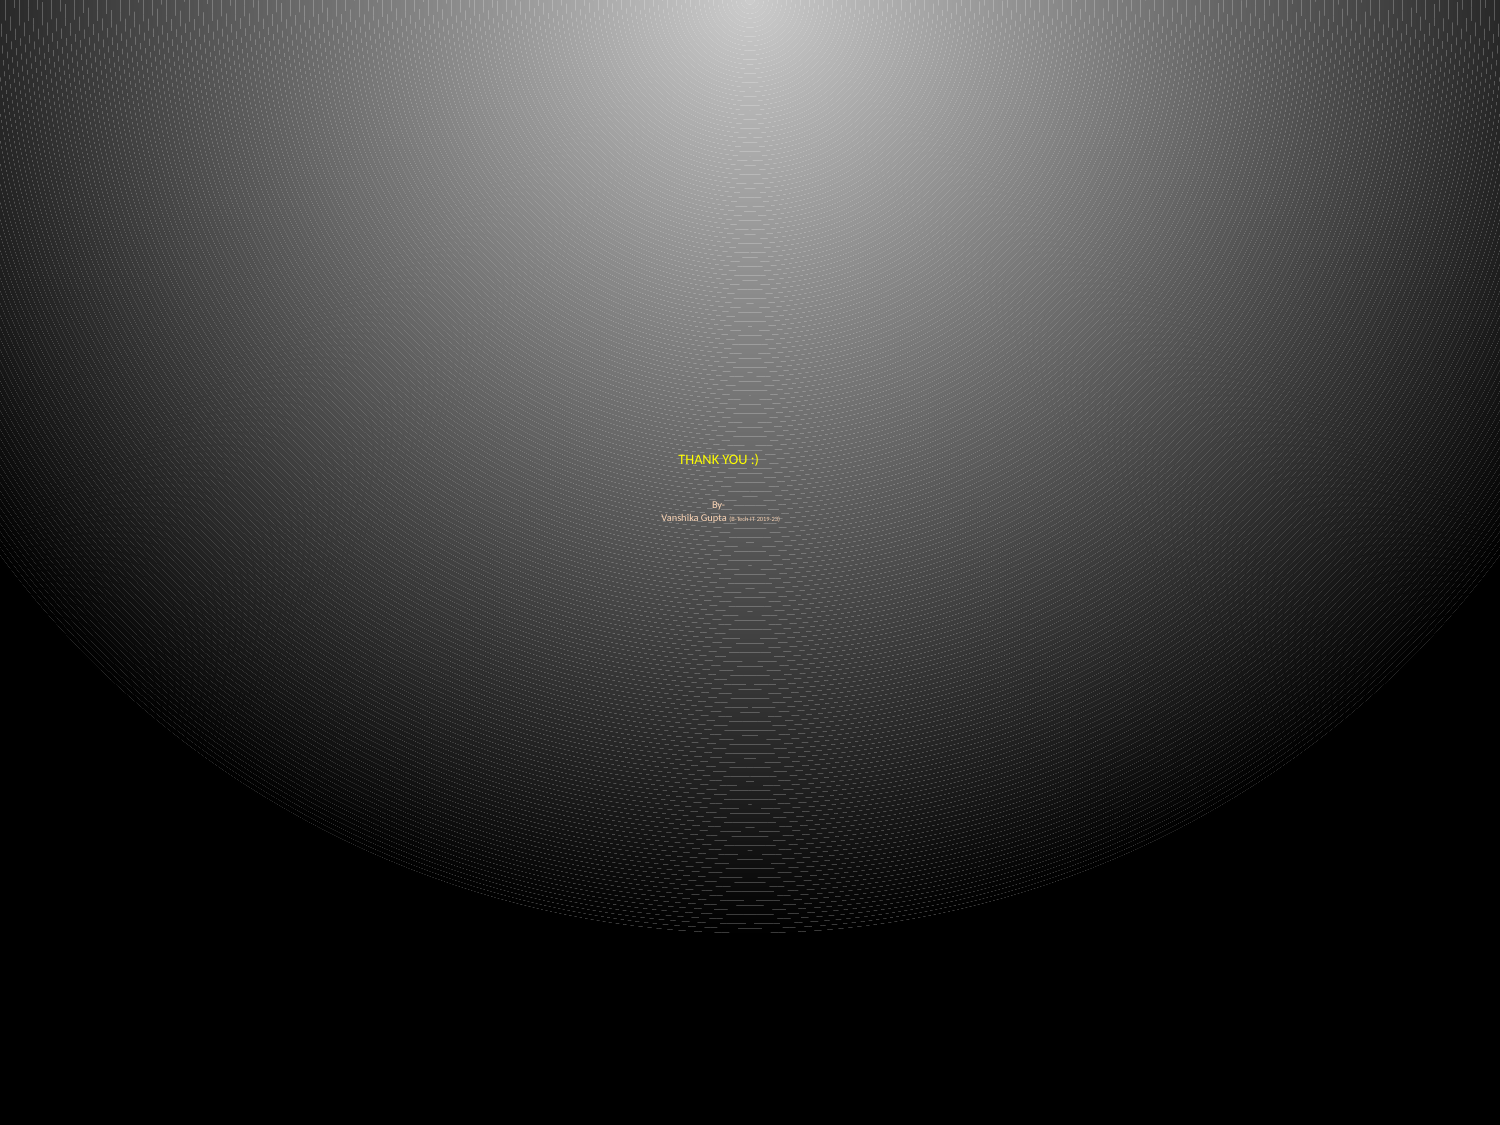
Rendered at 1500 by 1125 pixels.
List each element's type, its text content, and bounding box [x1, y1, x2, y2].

title THANK YOU :) By- Vanshika Gupta (B-Tech IT 2019-23) [0, 362, 1500, 550]
